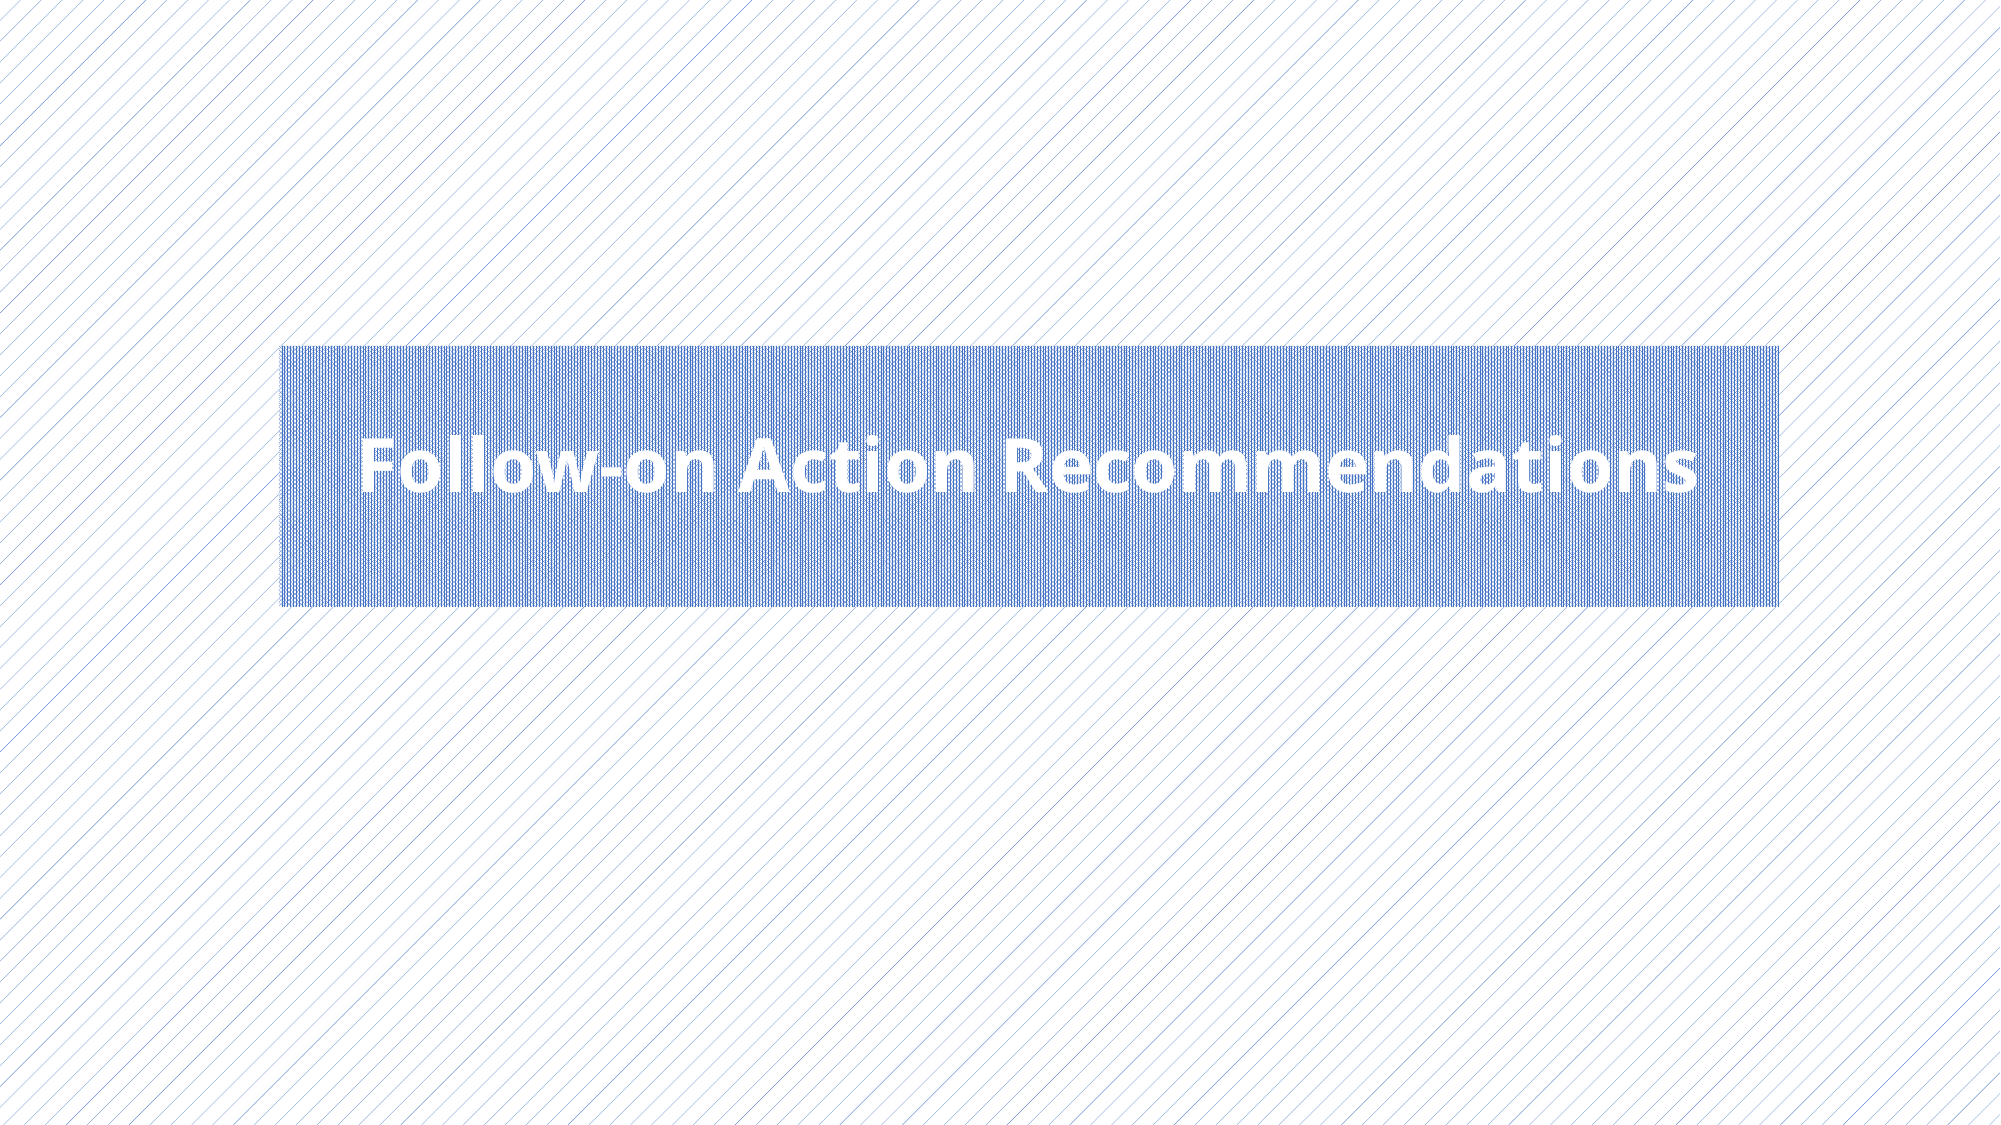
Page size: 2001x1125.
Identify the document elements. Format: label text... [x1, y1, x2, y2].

title Follow-on Action Recommendations [278, 345, 1779, 607]
